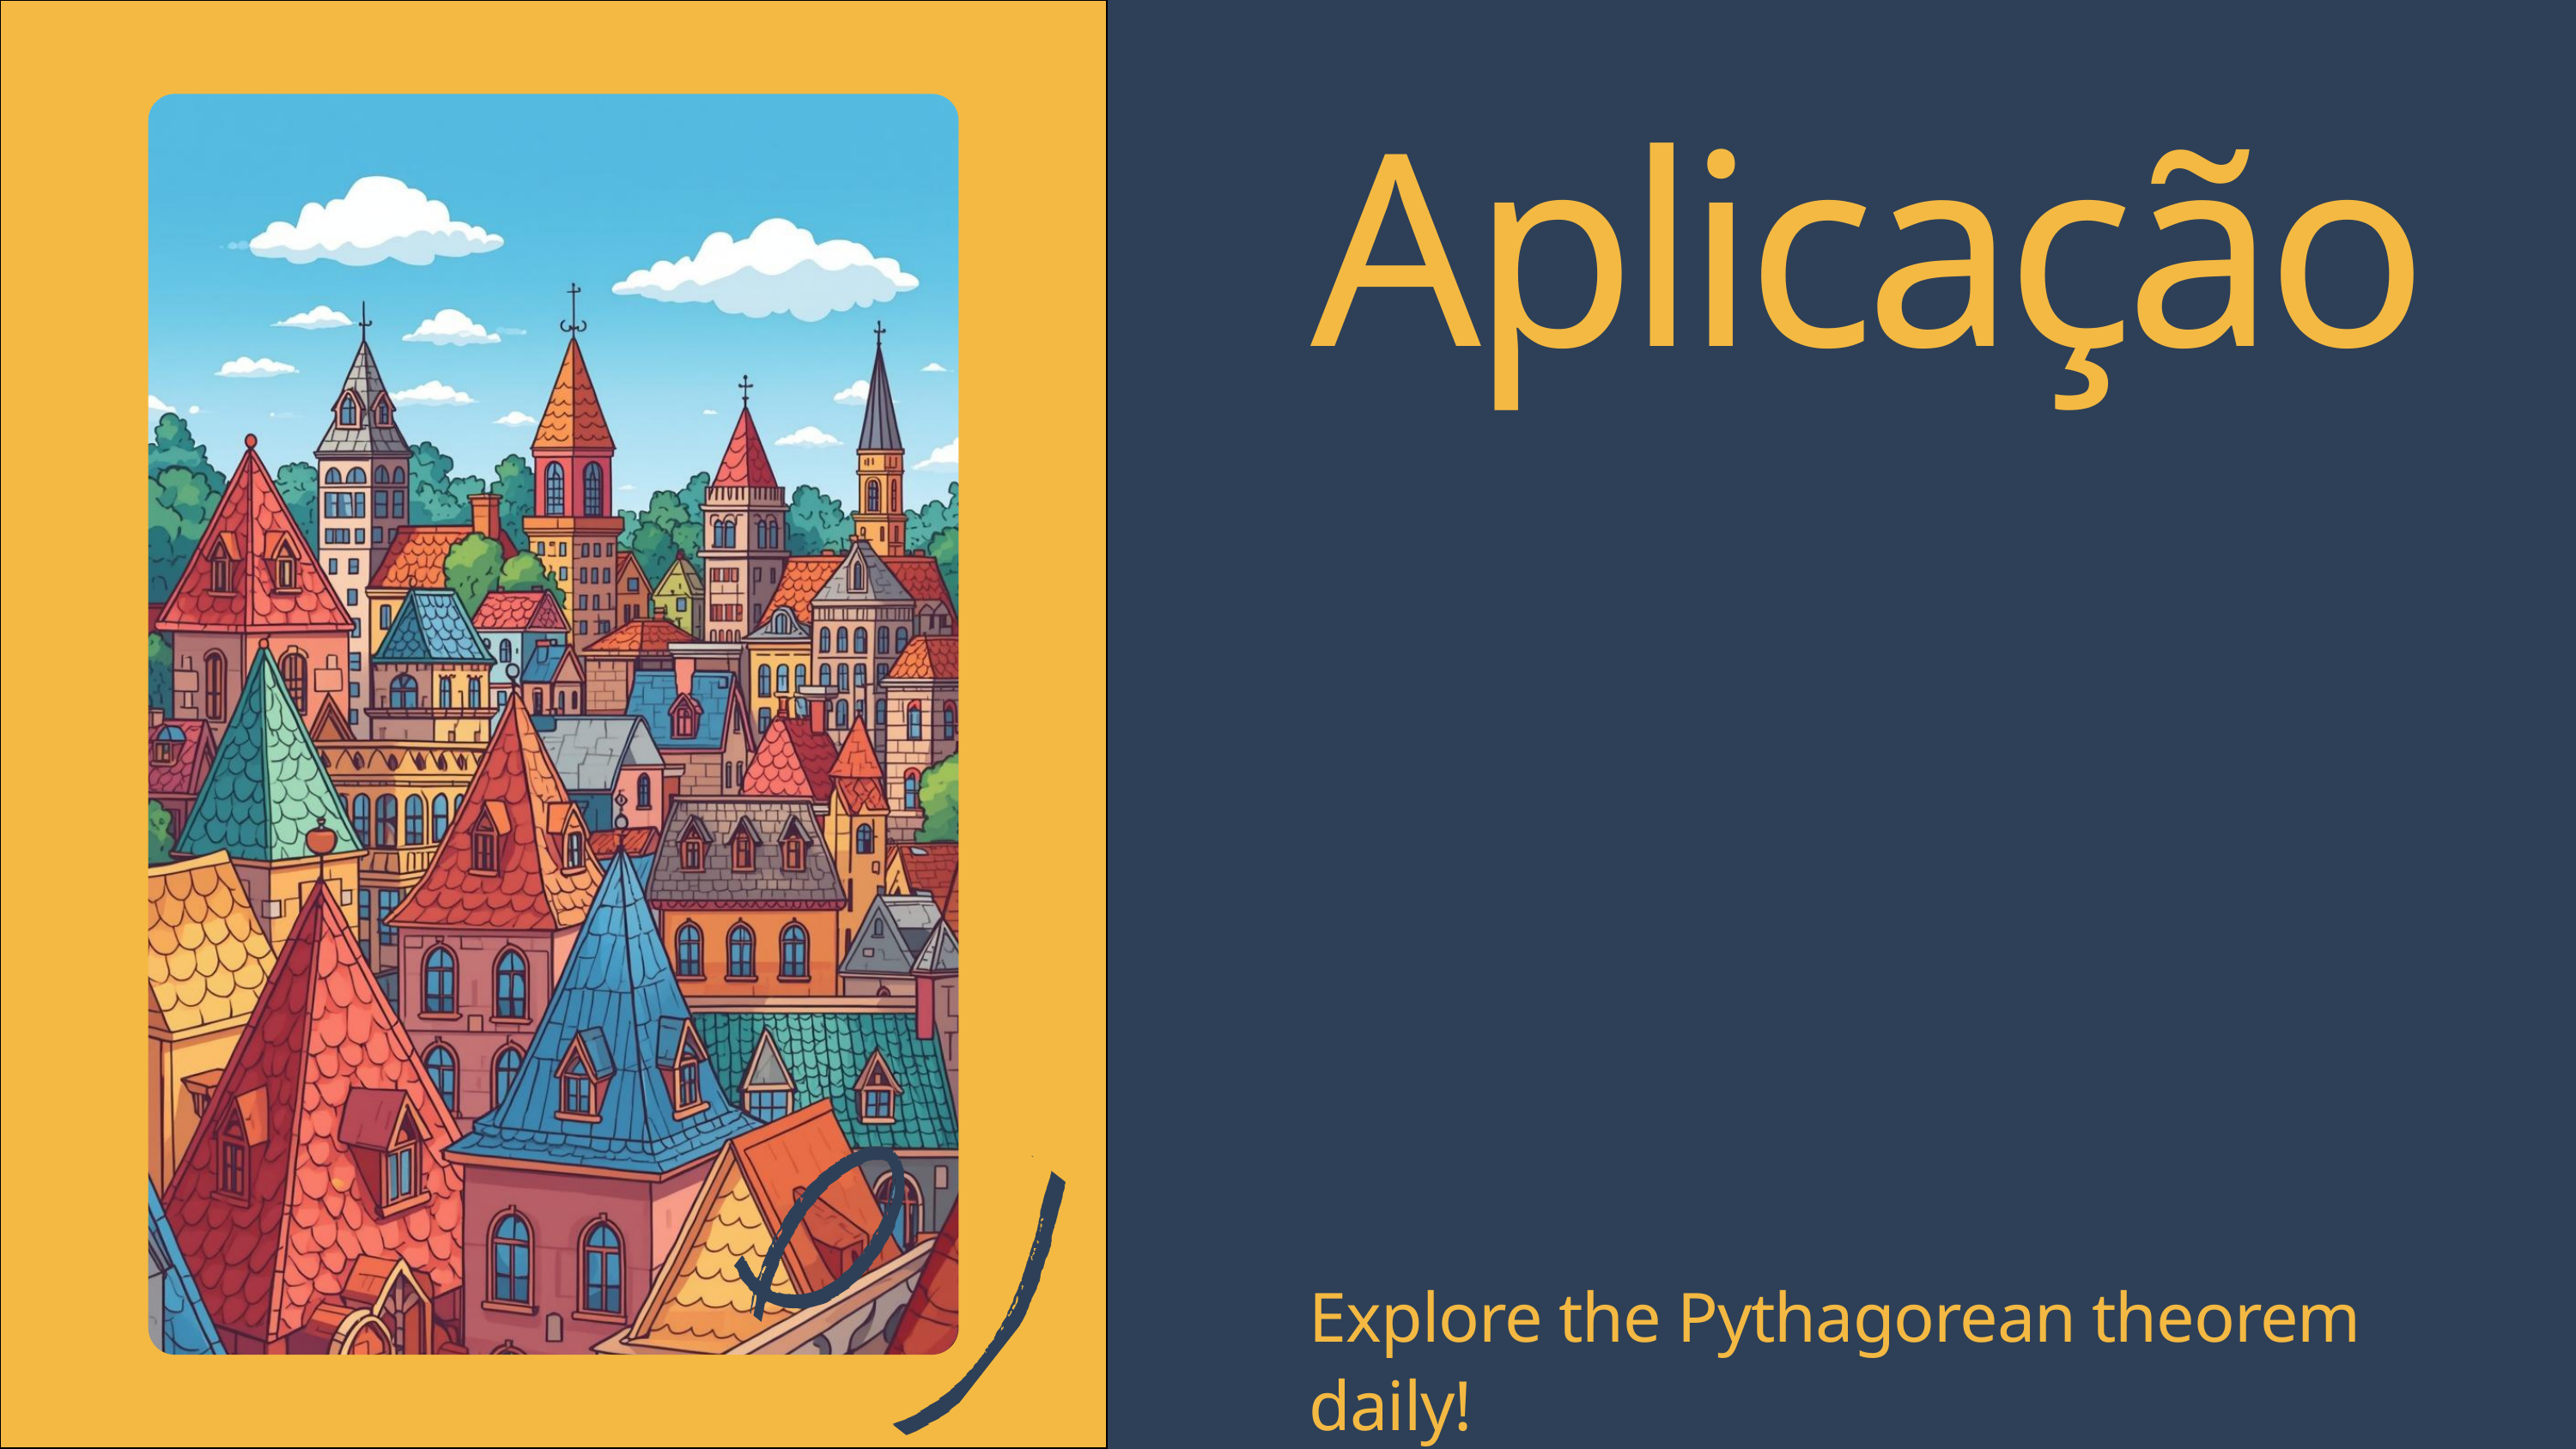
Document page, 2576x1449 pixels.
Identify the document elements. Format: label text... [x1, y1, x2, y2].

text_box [0, 0, 1108, 1449]
text_box Explore the Pythagorean theorem daily! [1309, 1267, 2482, 1445]
text_box Aplicação [1310, 132, 2482, 401]
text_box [148, 94, 959, 1355]
